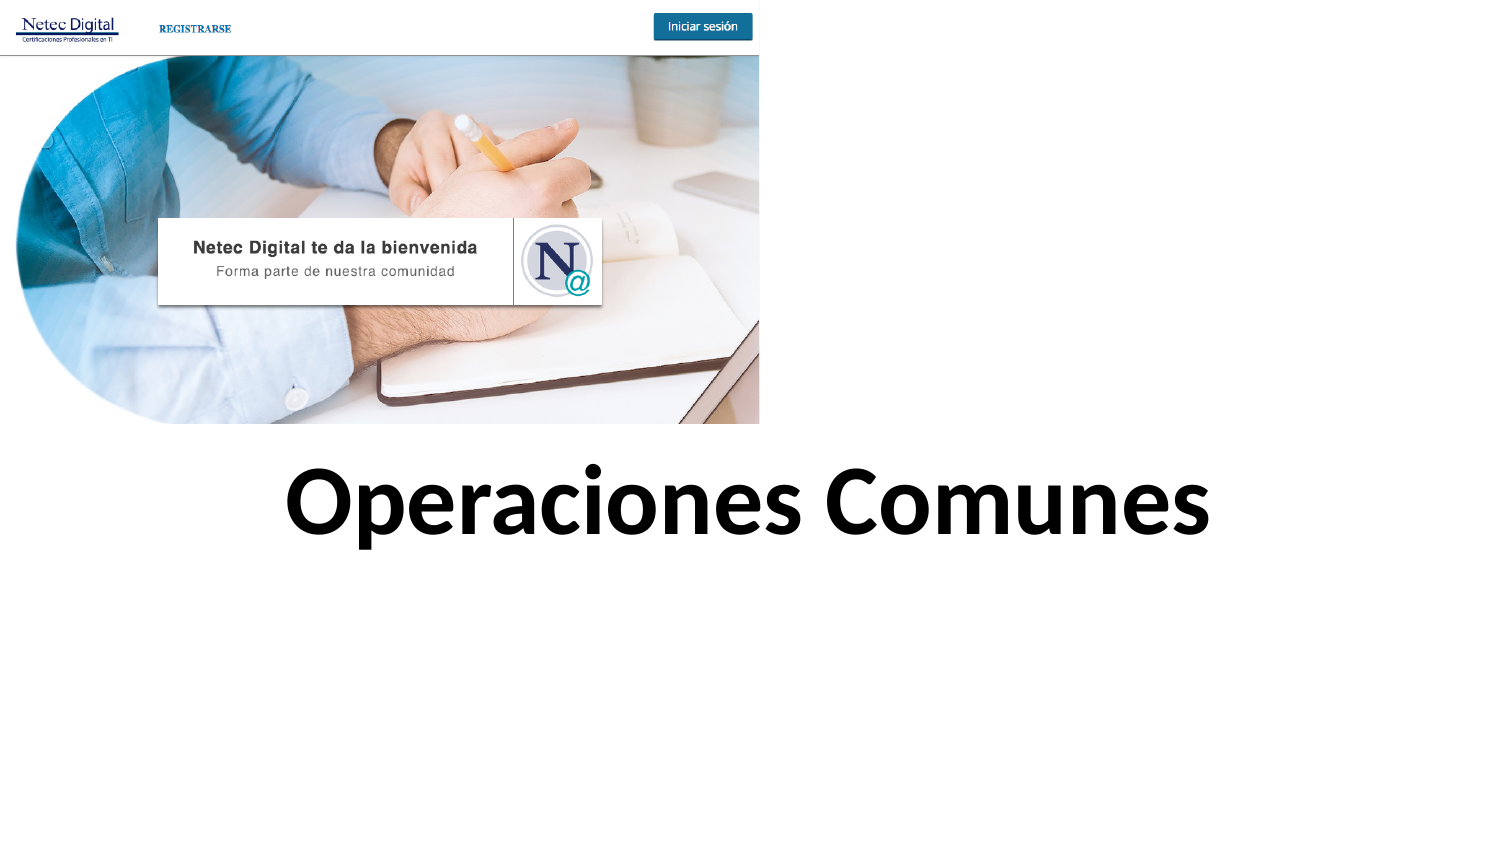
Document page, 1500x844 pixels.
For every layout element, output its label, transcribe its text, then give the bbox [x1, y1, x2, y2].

picture [0, 0, 760, 424]
text_box Operaciones Comunes [9, 426, 1489, 562]
